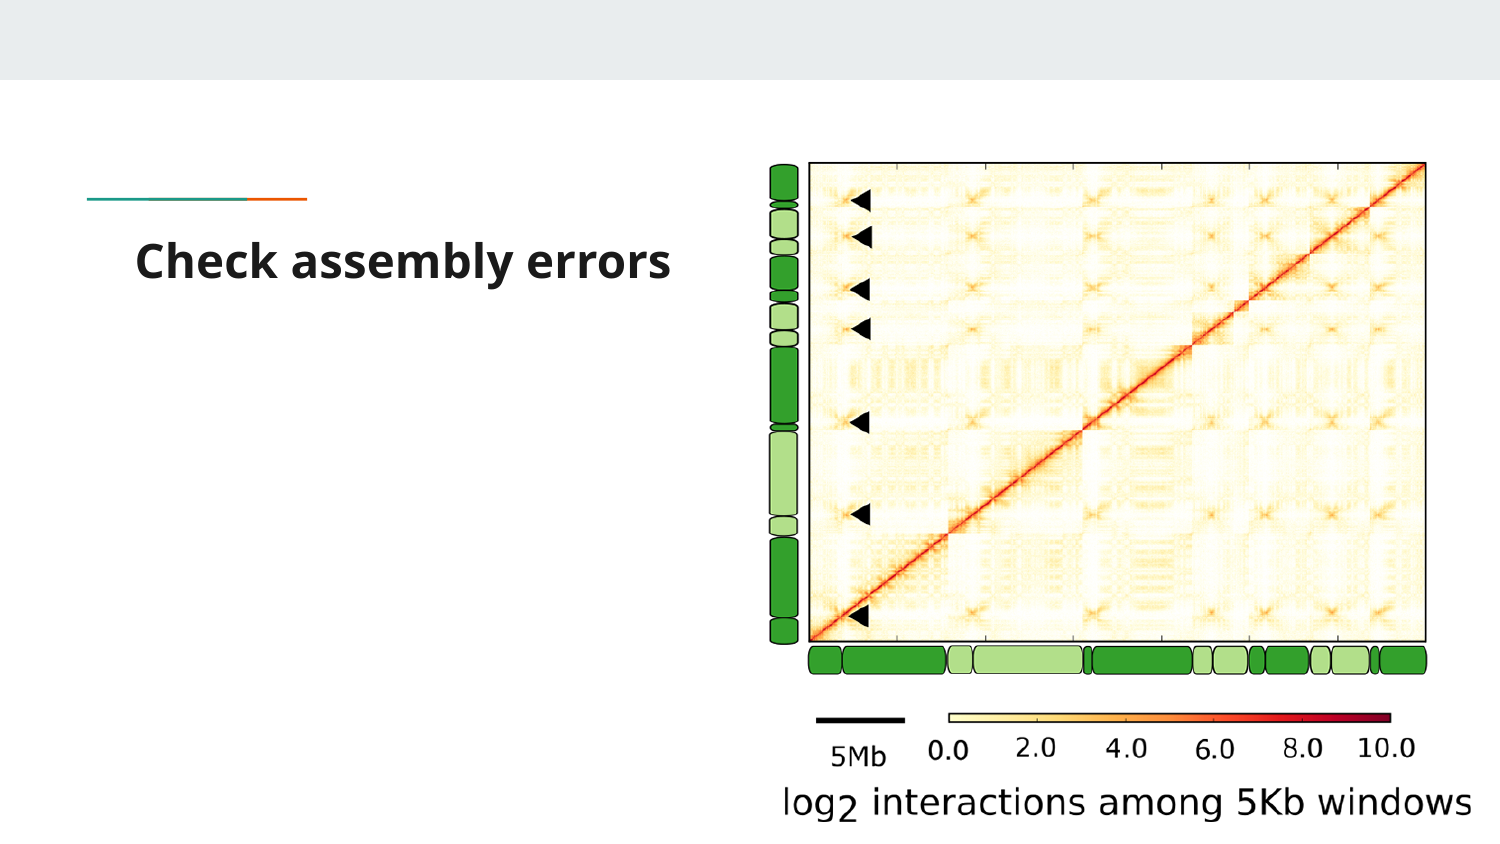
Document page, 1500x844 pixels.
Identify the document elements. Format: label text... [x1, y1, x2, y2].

picture [696, 151, 1471, 822]
title Check assembly errors [119, 216, 691, 305]
